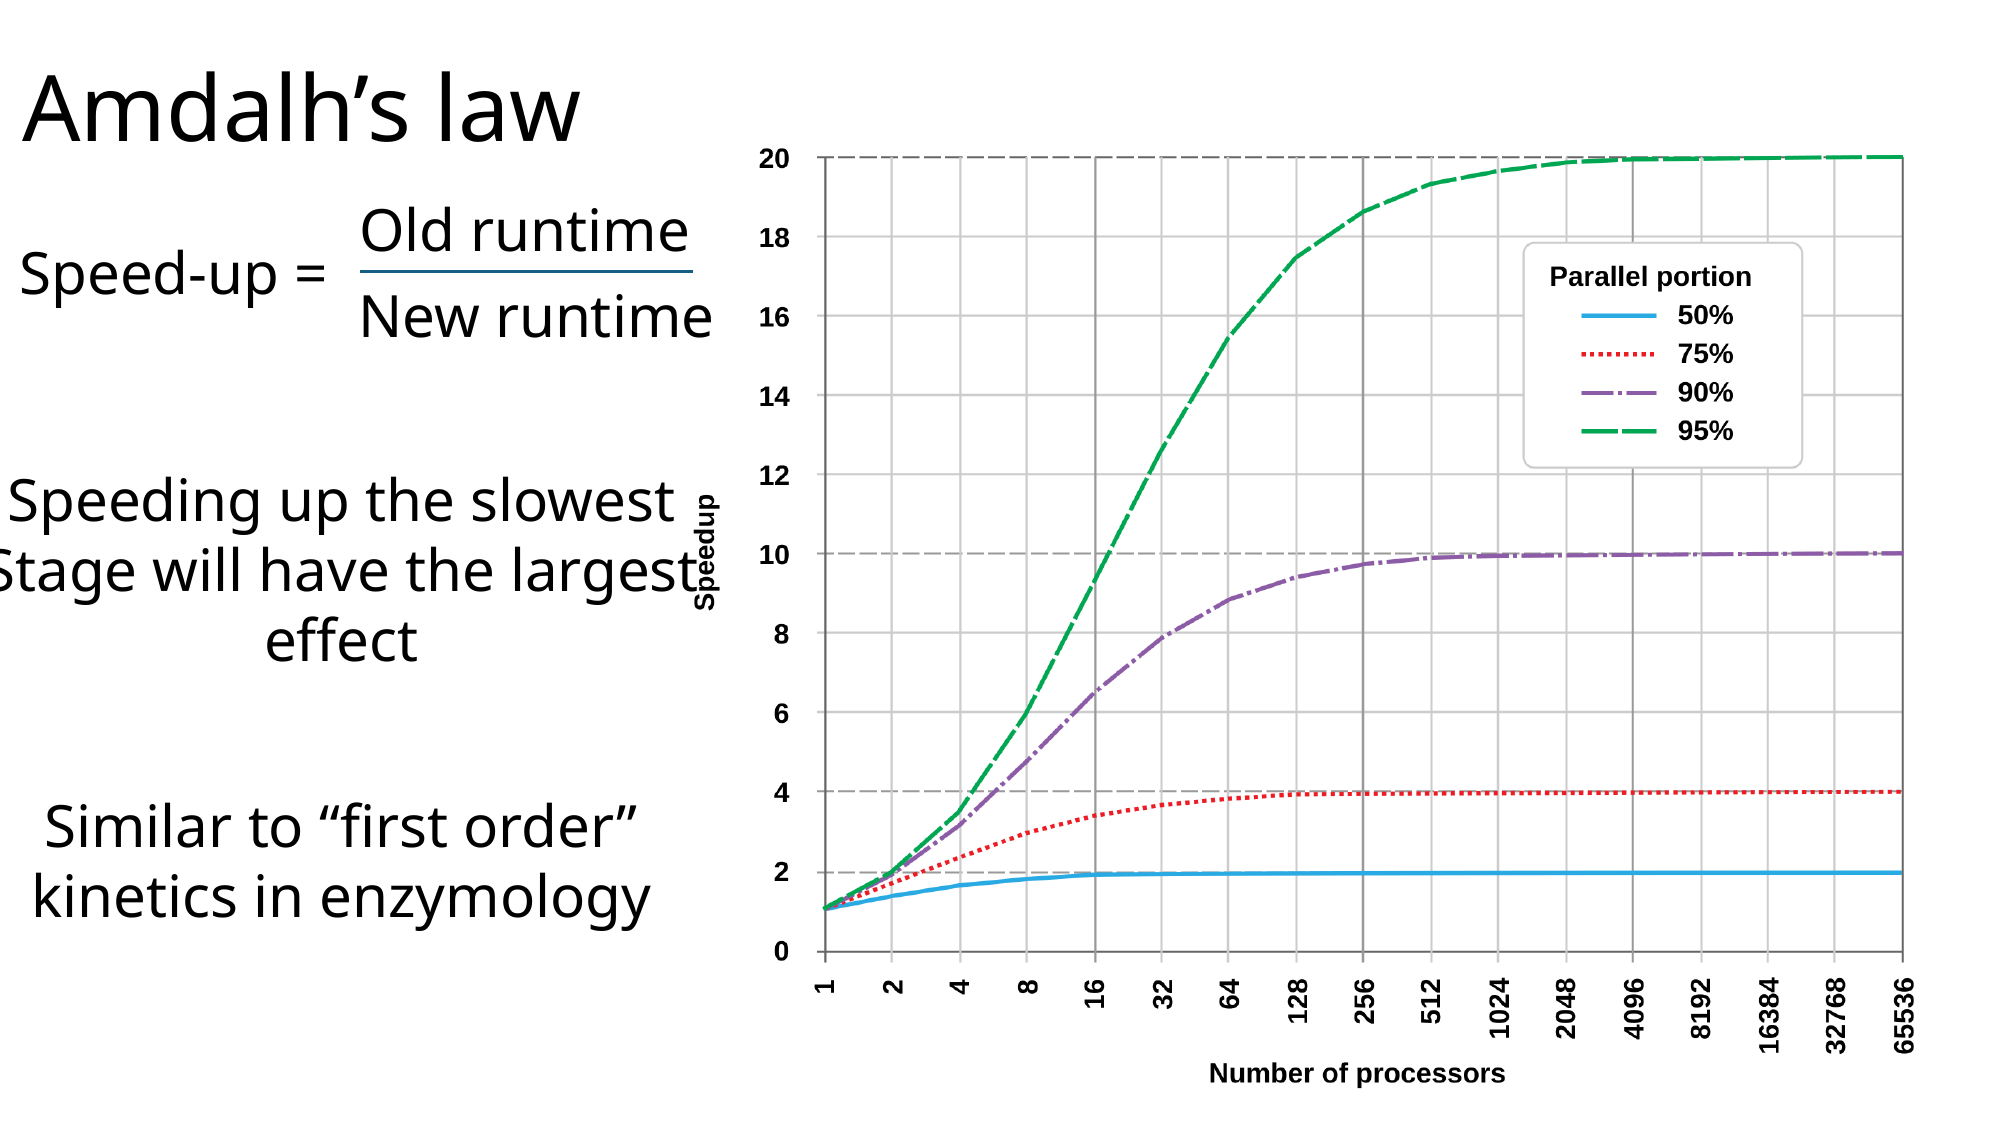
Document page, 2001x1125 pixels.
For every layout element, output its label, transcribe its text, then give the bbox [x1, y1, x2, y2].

title Amdalh’s law [7, 3, 1733, 221]
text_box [13, 185, 729, 359]
text_box Speeding up the slowest Stage will have the largest effect [0, 455, 659, 681]
picture [659, 126, 2001, 1125]
text_box Similar to “first order” kinetics in enzymology [16, 781, 659, 937]
